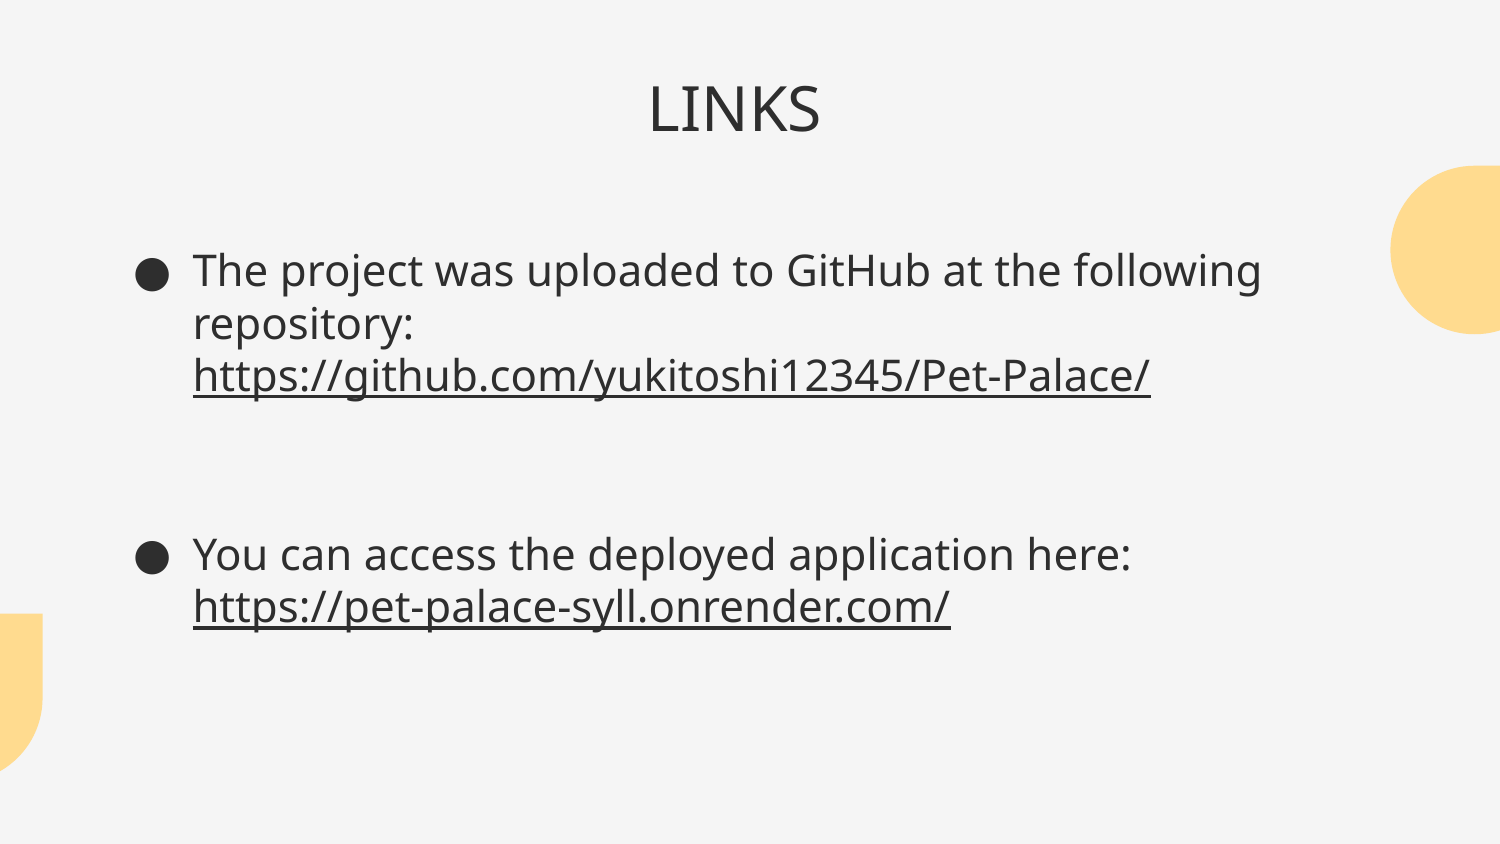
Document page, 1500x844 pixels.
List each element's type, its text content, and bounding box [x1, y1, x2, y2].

list The project was uploaded to GitHub at the following repository: https://github.com/yukitoshi12345/Pet-Palace/ You can access the deployed application here: https://pet-palace-syll.onrender.com/ [102, 227, 1361, 750]
title LINKS [110, 53, 1361, 157]
